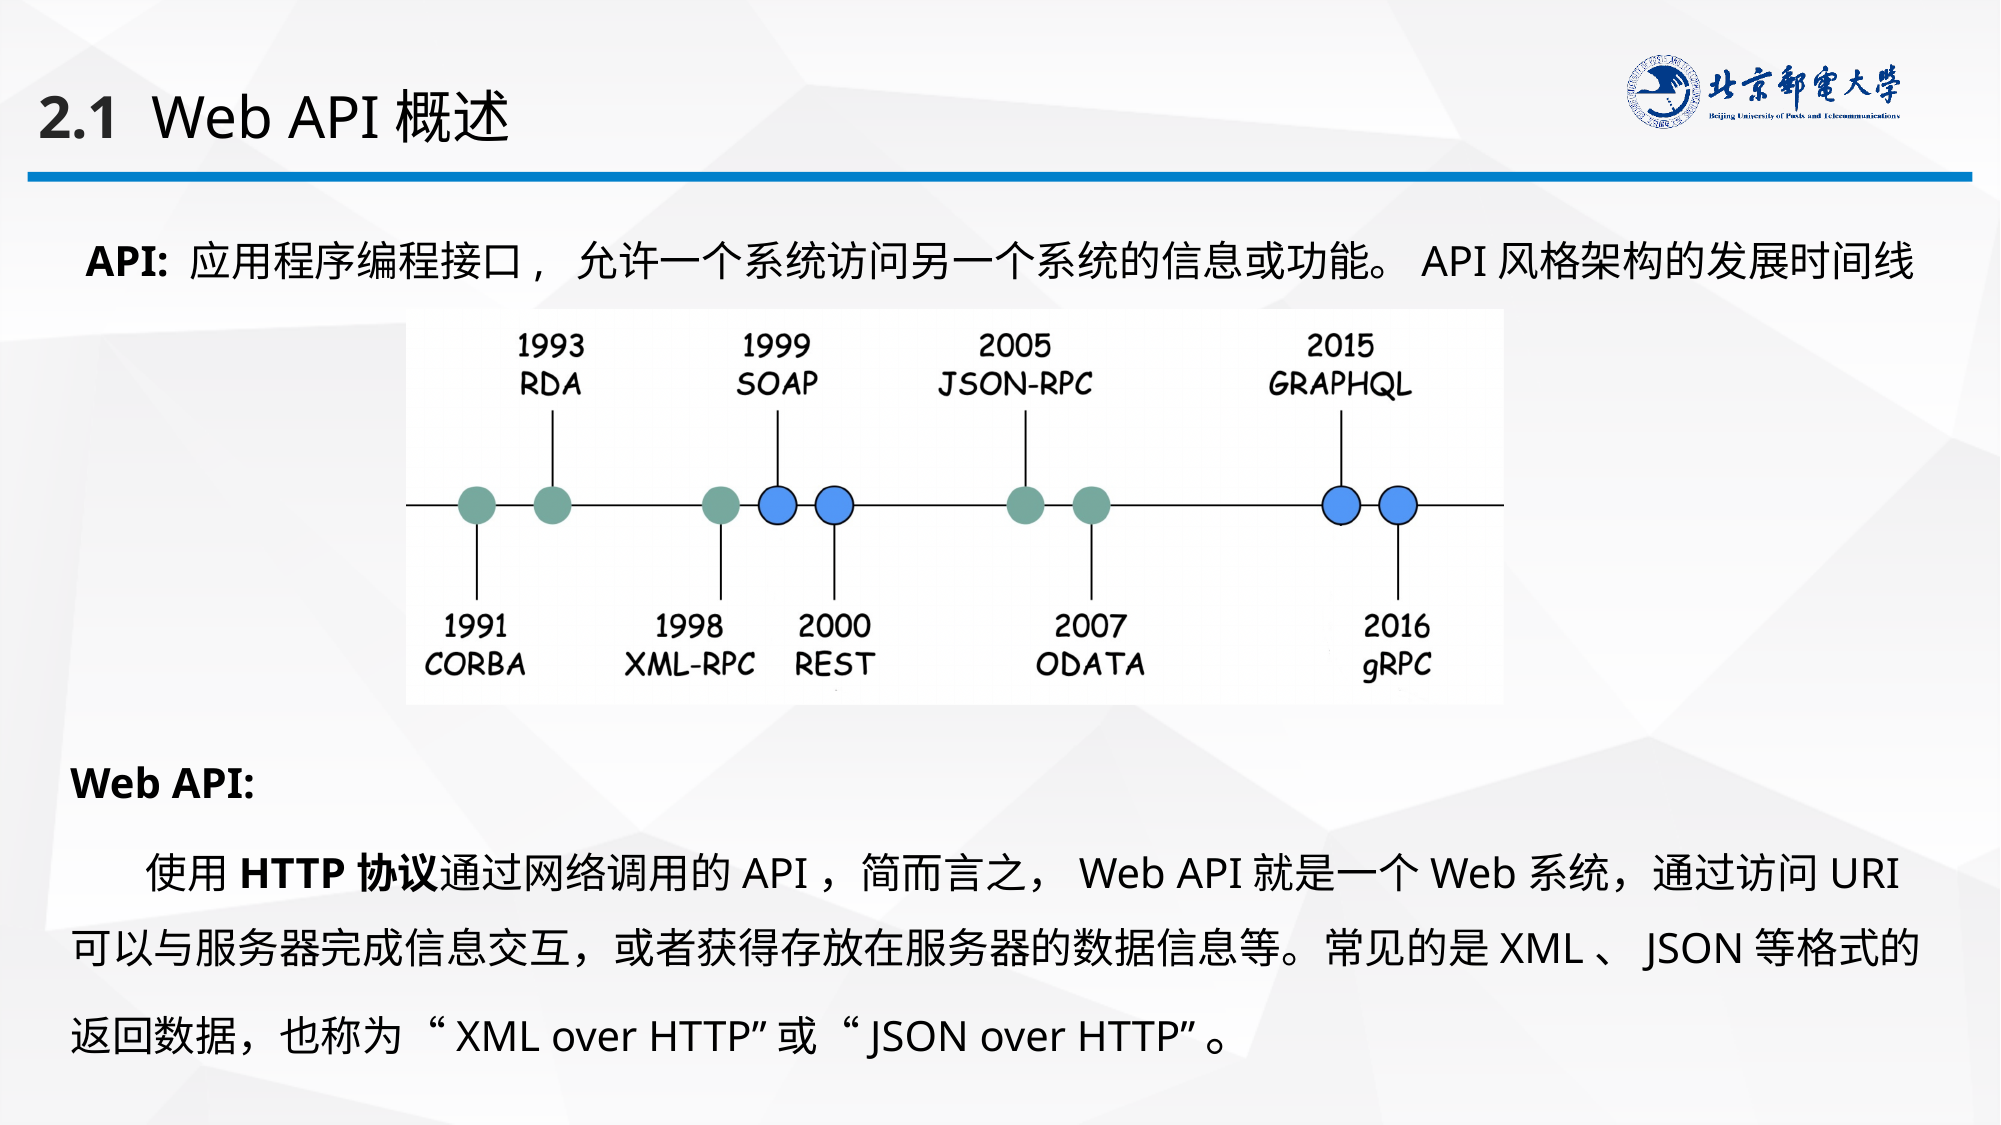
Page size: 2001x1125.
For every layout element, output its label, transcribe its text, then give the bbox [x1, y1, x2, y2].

picture [0, 0, 2000, 1125]
text_box 2.1 Web API概述 [23, 73, 1083, 228]
text_box API: 应用程序编程接口, 允许一个系统访问另一个系统的信息或功能。API风格架构的发展时间线 [70, 202, 1960, 380]
text_box Web API: 使用HTTP协议通过网络调用的API，简而言之，Web API就是一个Web系统，通过访问URI可以与服务器完成信息交互，或者获得存放在服务器的数据信息等。常见的是XML、JSON等格式的返回数据，也称为“XML over HTTP”或“JSON over HTTP”。 [55, 724, 1945, 1069]
text_box [1083, 171, 1973, 183]
